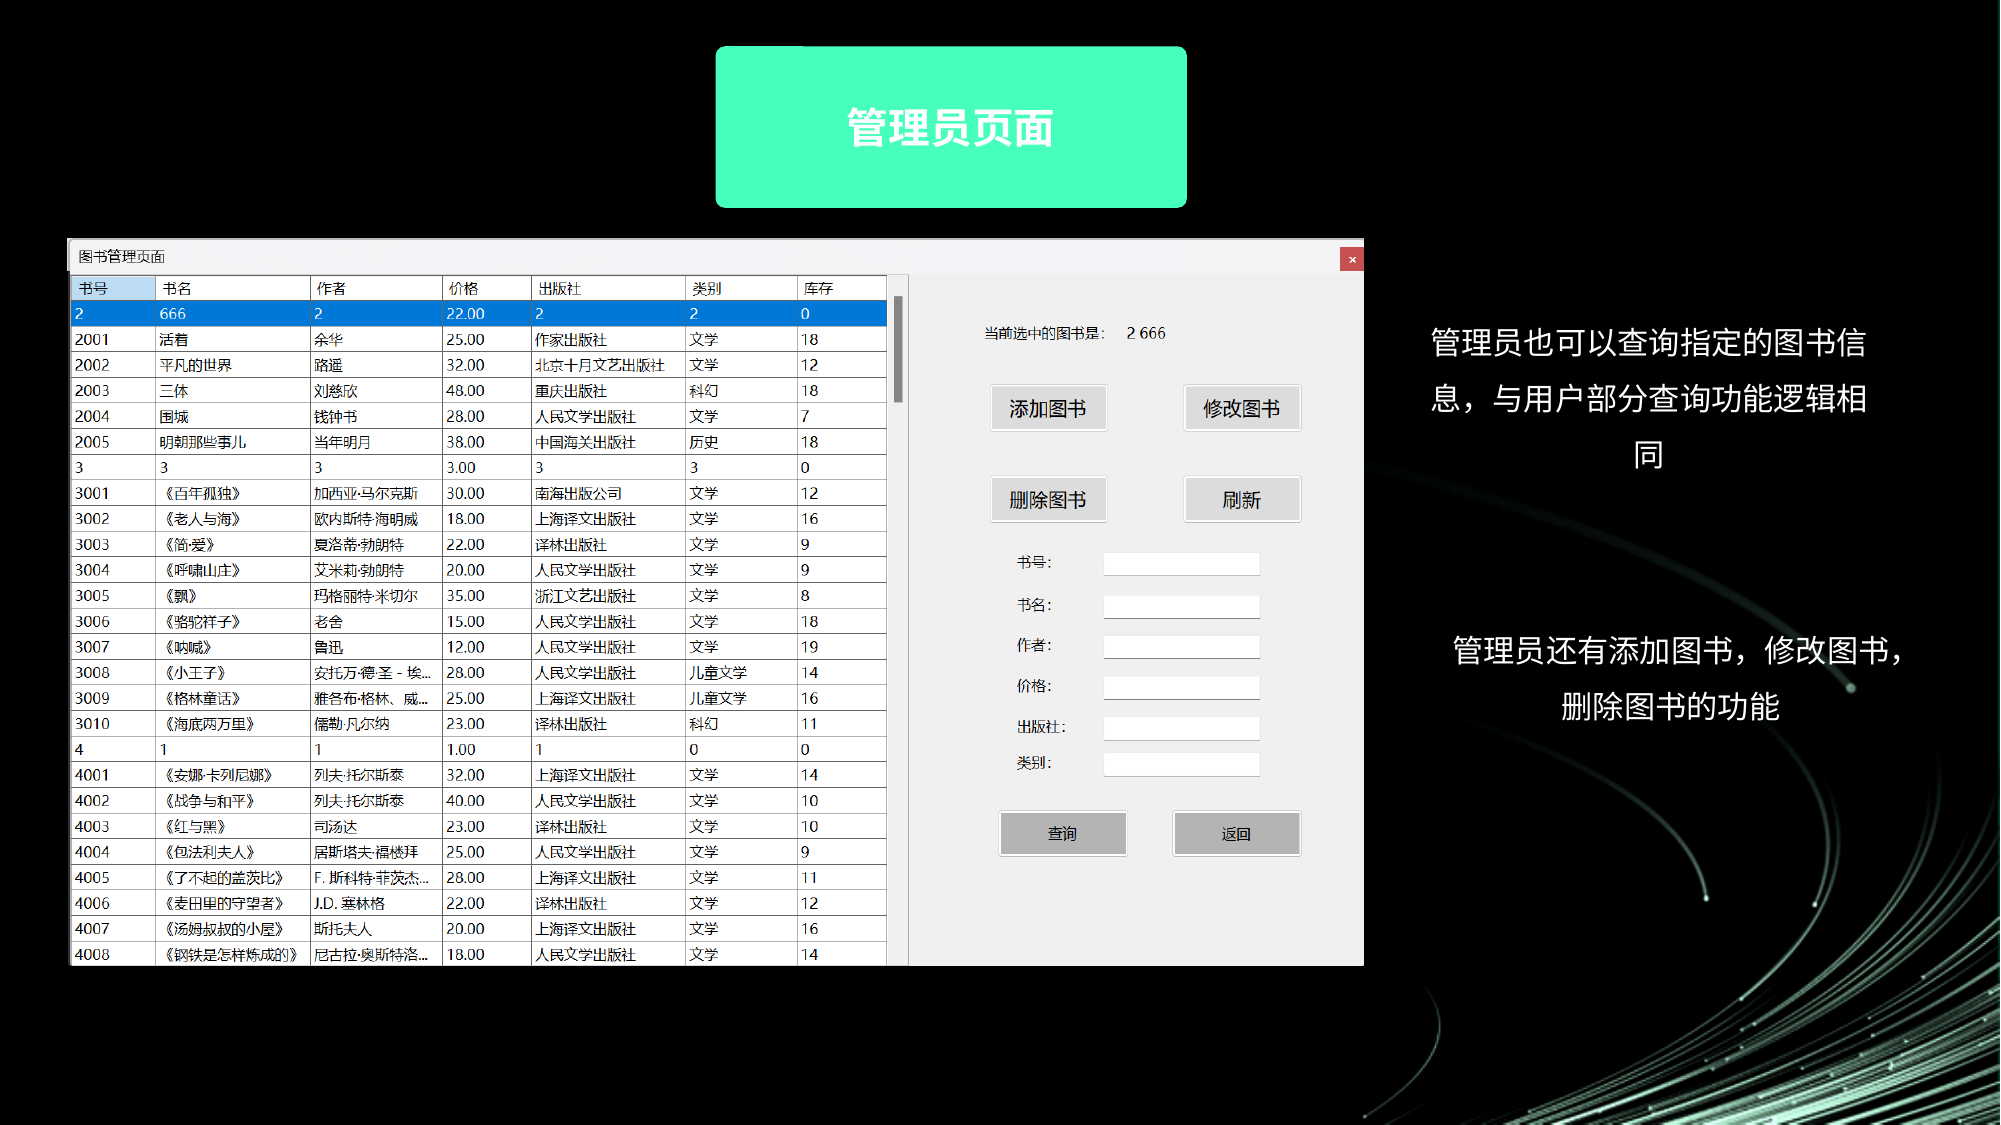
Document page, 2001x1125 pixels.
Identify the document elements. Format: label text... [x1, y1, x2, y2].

text_box [714, 45, 1188, 209]
picture [67, 238, 1364, 966]
text_box 管理员页面 [765, 55, 1137, 199]
text_box 管理员也可以查询指定的图书信息，与用户部分查询功能逻辑相同 [1427, 304, 1871, 513]
text_box 管理员还有添加图书，修改图书，删除图书的功能 [1449, 612, 1893, 821]
